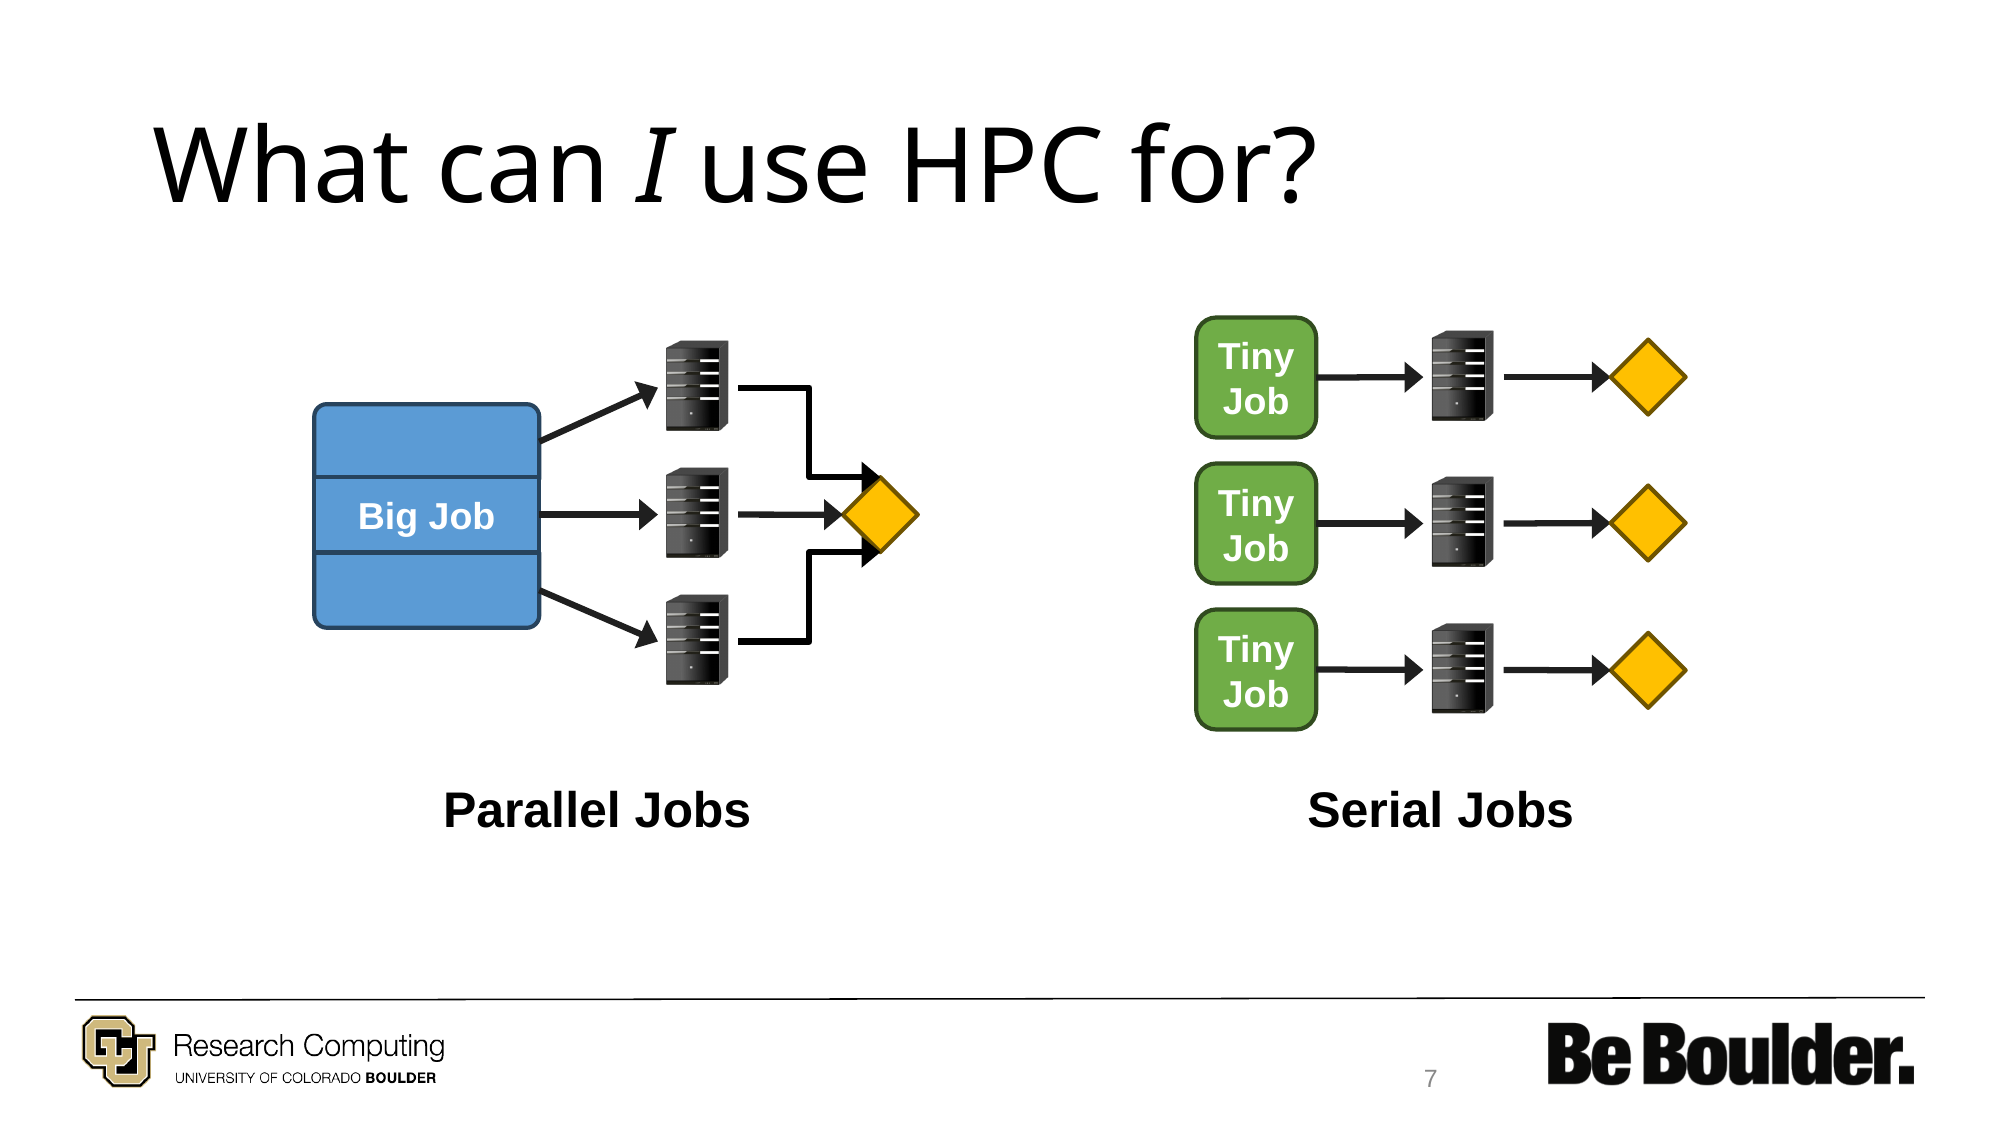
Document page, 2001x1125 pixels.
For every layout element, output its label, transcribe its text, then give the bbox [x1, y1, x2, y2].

title What can I use HPC for? [137, 59, 1863, 278]
picture [1524, 1015, 1938, 1088]
slide_number 7 [1408, 1048, 1521, 1108]
picture [81, 1015, 444, 1088]
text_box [314, 317, 1686, 846]
